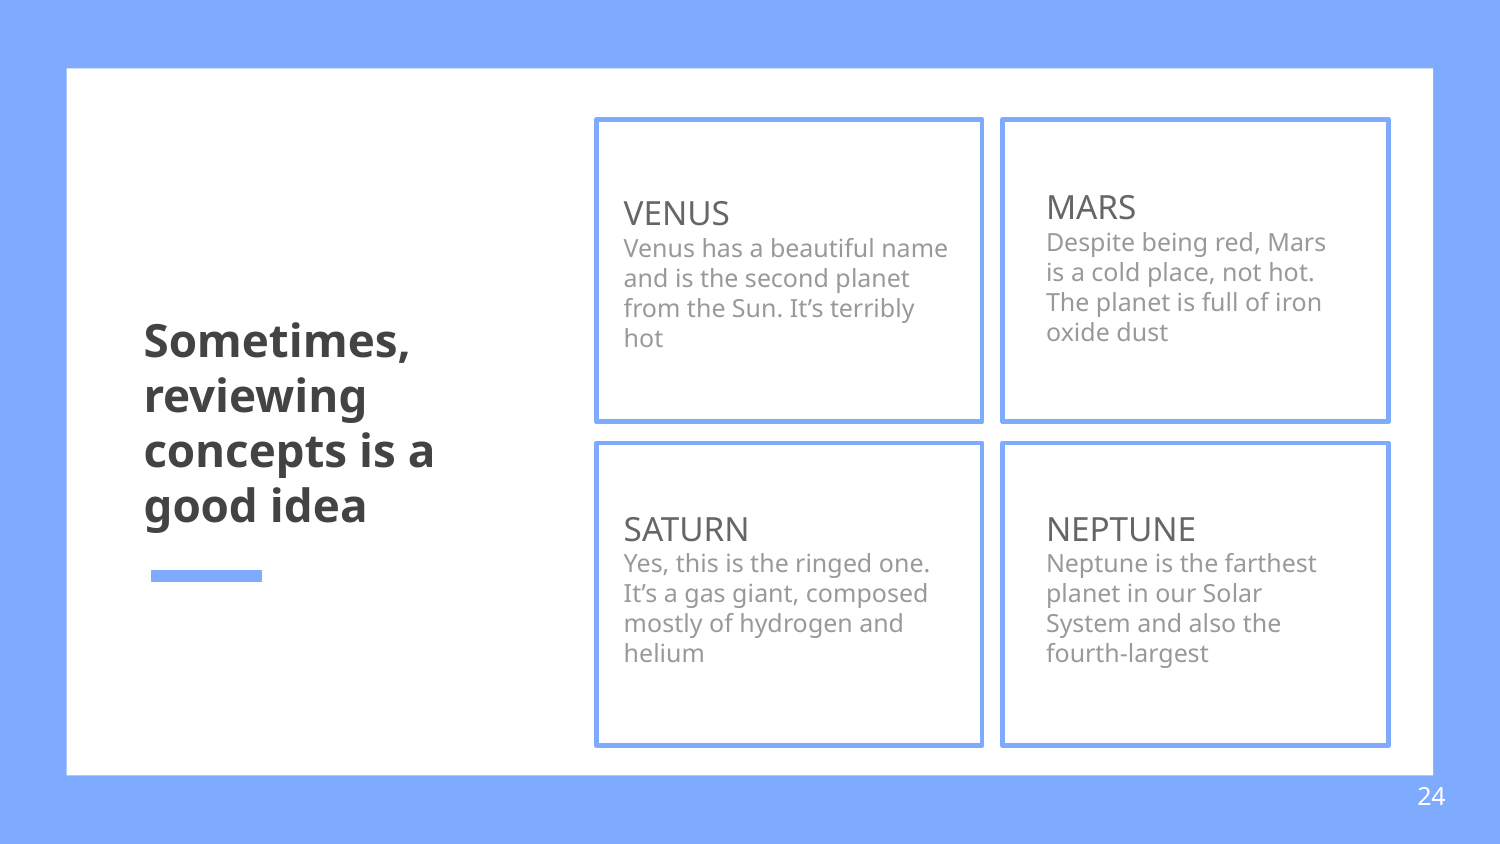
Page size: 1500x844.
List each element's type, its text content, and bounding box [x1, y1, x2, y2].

title Sometimes, reviewing concepts is a good idea [128, 285, 547, 559]
text_box [596, 443, 983, 746]
text_box NEPTUNE Neptune is the farthest planet in our Solar System and also the fourth-largest [1031, 492, 1358, 679]
text_box [1002, 119, 1389, 422]
slide_number 24 [1402, 764, 1493, 830]
text_box SATURN Yes, this is the ringed one. It’s a gas giant, composed mostly of hydrogen and helium [608, 492, 954, 679]
text_box [1002, 443, 1389, 746]
text_box [596, 119, 983, 422]
text_box VENUS Venus has a beautiful name and is the second planet from the Sun. It’s terribly hot [608, 177, 965, 364]
text_box MARS Despite being red, Mars is a cold place, not hot. The planet is full of iron oxide dust [1031, 171, 1358, 358]
